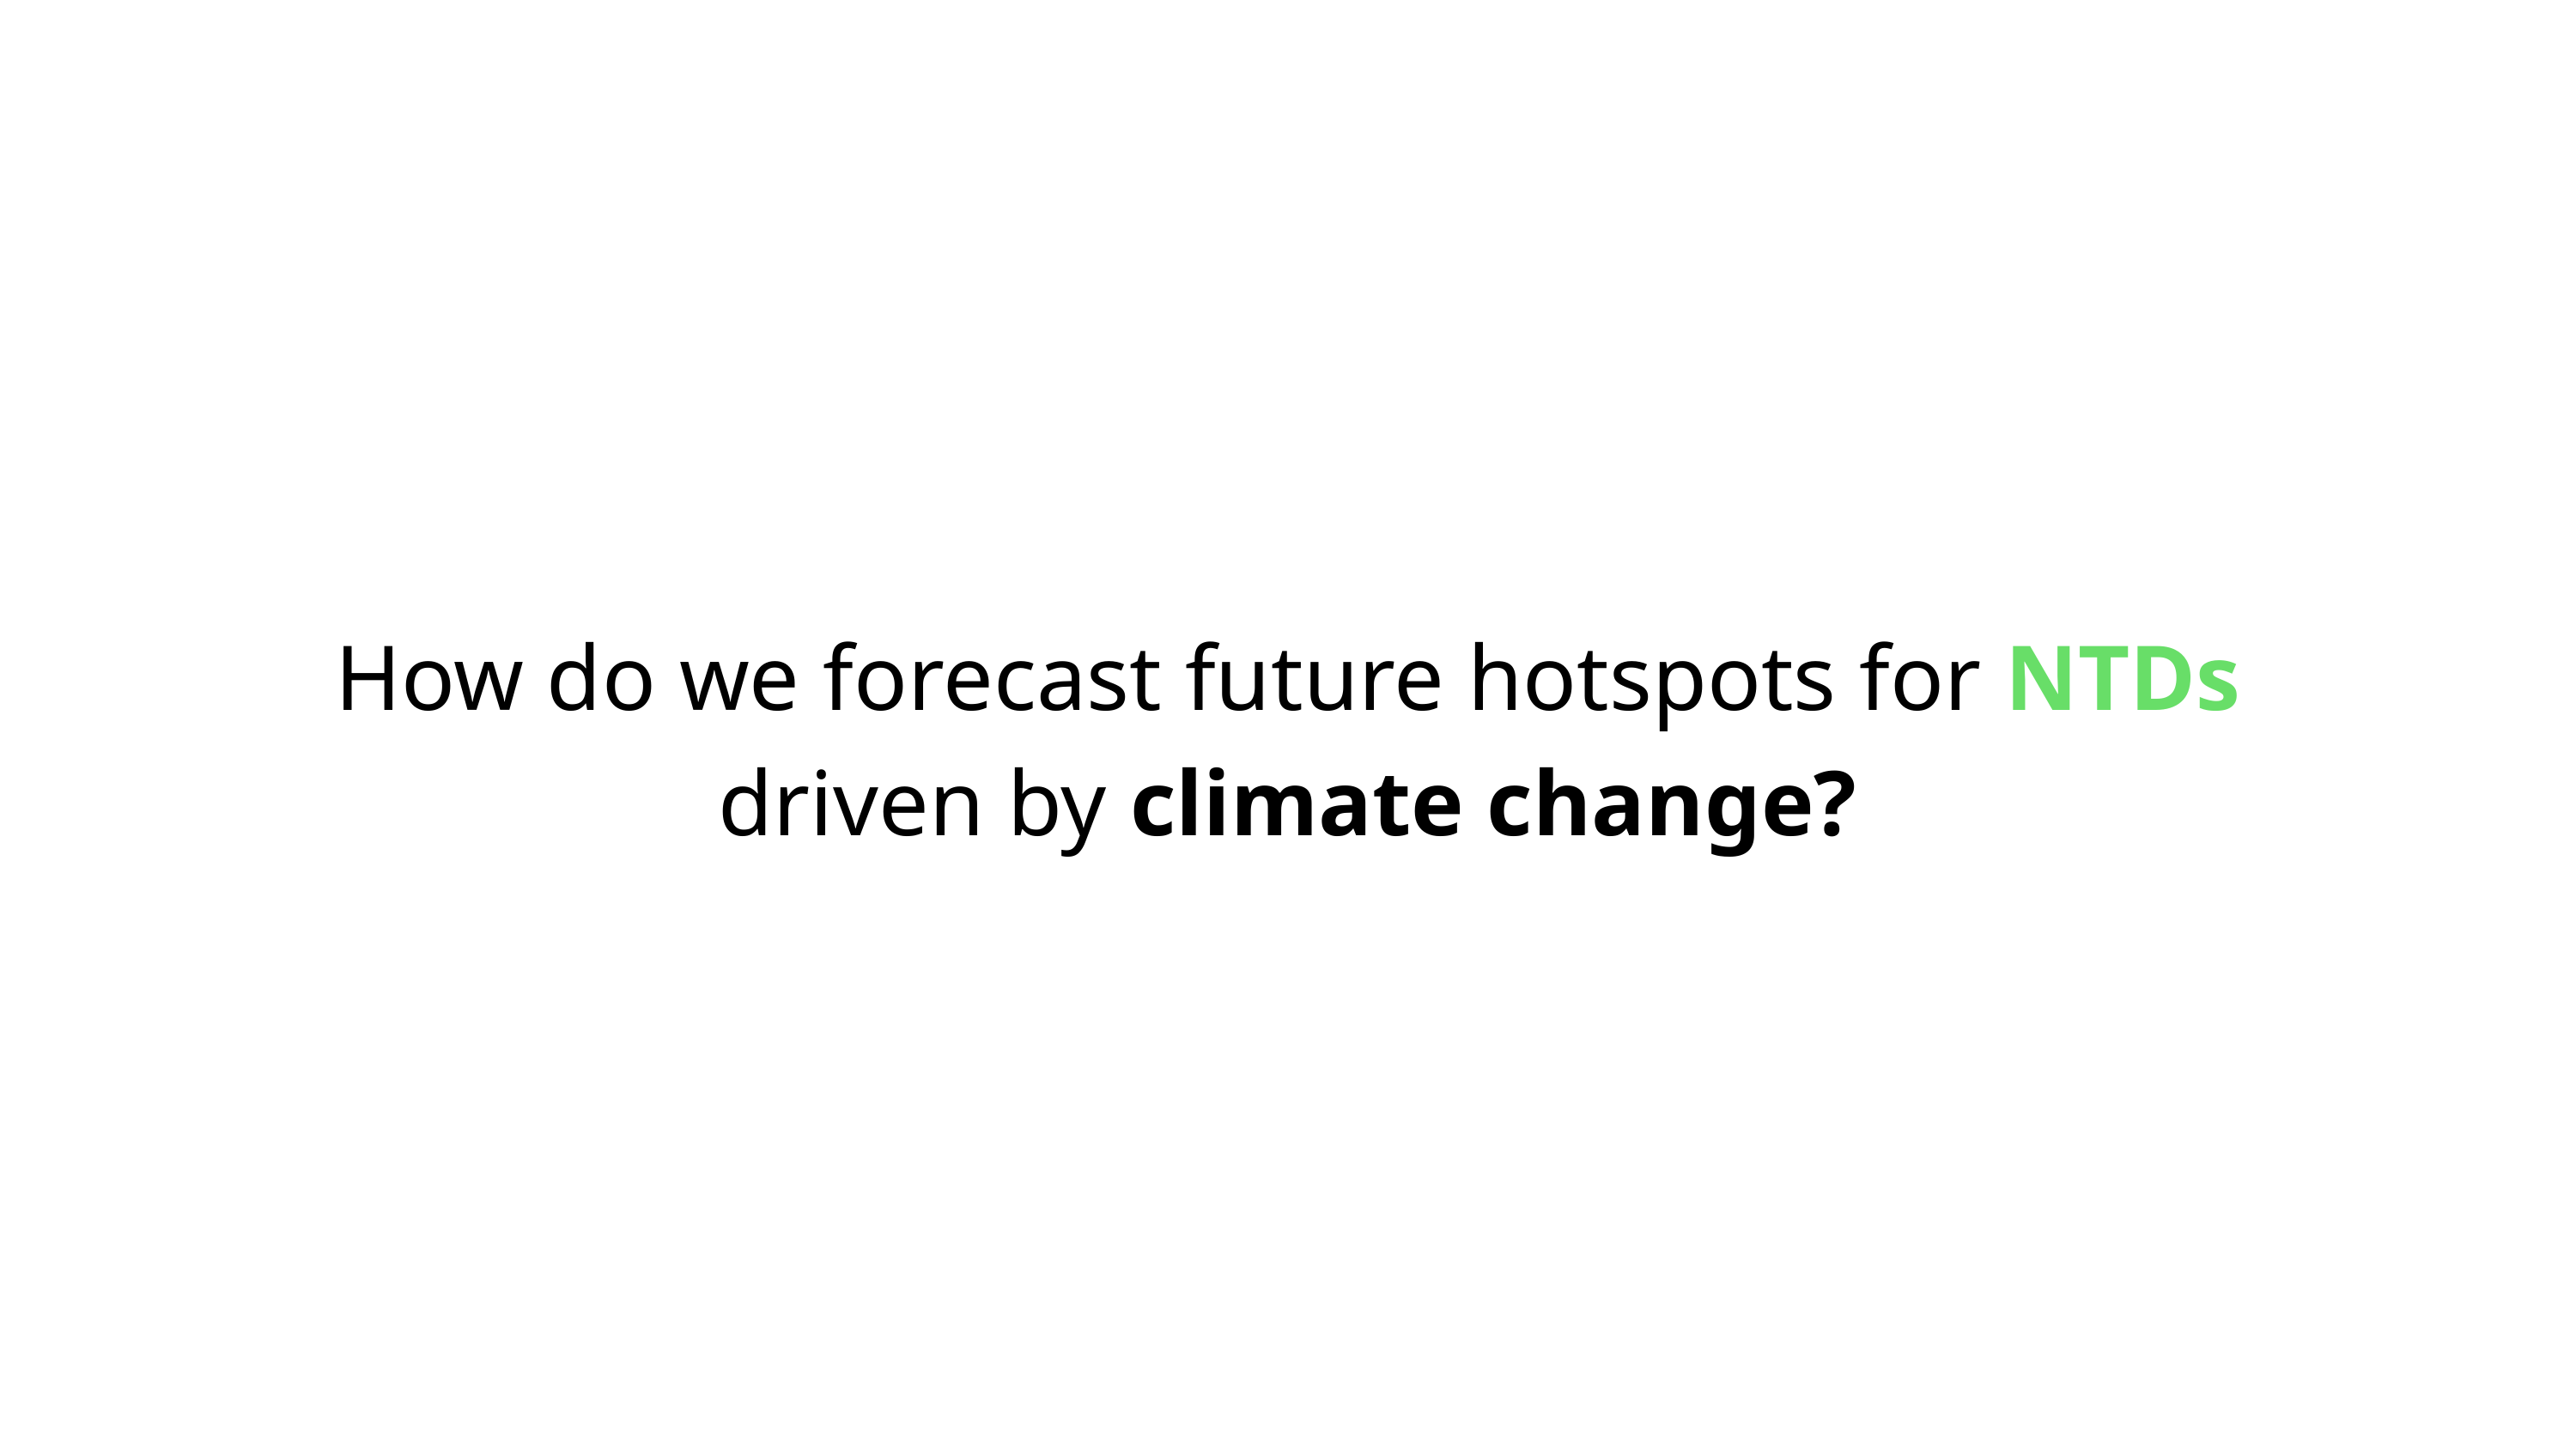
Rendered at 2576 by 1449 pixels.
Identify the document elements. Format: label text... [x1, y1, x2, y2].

text_box How do we forecast future hotspots for NTDs driven by climate change? [220, 603, 2356, 854]
